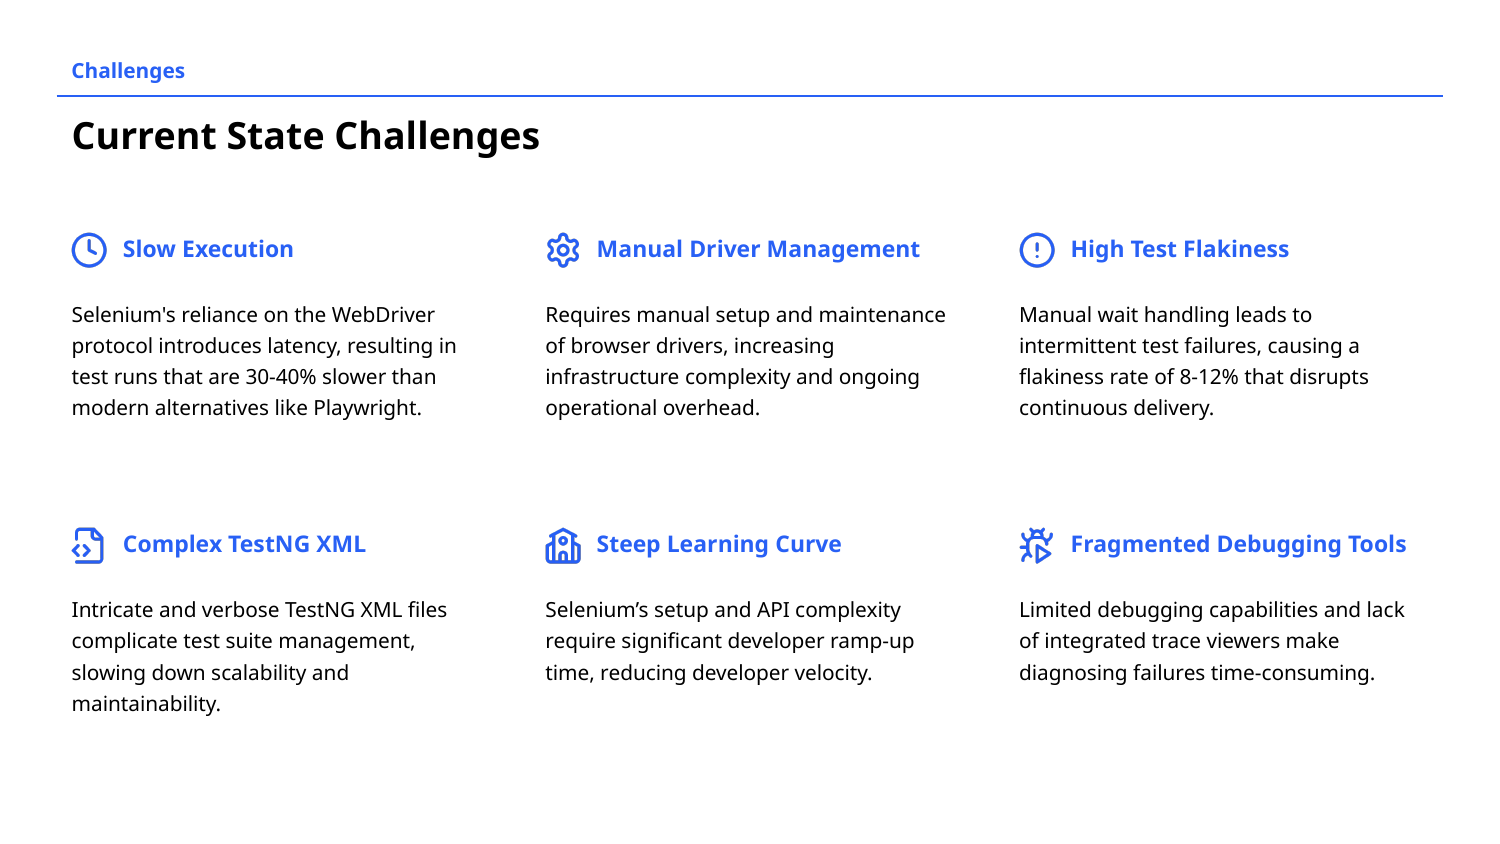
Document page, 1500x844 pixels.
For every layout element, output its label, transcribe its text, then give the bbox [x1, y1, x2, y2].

list Selenium’s setup and API complexity require significant developer ramp-up time, reducing developer velocity. [530, 575, 970, 784]
picture [1017, 231, 1056, 270]
subtitle Manual Driver Management [581, 220, 970, 281]
title Current State Challenges [56, 102, 1444, 172]
picture [70, 526, 109, 565]
list Limited debugging capabilities and lack of integrated trace viewers make diagnosing failures time-consuming. [1004, 575, 1444, 784]
picture [543, 231, 582, 270]
picture [70, 231, 109, 270]
text_box Challenges [56, 44, 450, 95]
subtitle Slow Execution [107, 220, 496, 281]
picture [1017, 526, 1056, 565]
list Requires manual setup and maintenance of browser drivers, increasing infrastructure complexity and ongoing operational overhead. [530, 280, 970, 488]
subtitle Steep Learning Curve [581, 515, 970, 576]
subtitle Complex TestNG XML [107, 515, 496, 576]
list Intricate and verbose TestNG XML files complicate test suite management, slowing down scalability and maintainability. [56, 575, 496, 784]
subtitle High Test Flakiness [1055, 220, 1444, 281]
list Selenium's reliance on the WebDriver protocol introduces latency, resulting in test runs that are 30-40% slower than modern alternatives like Playwright. [56, 280, 496, 488]
picture [543, 526, 582, 565]
list Manual wait handling leads to intermittent test failures, causing a flakiness rate of 8-12% that disrupts continuous delivery. [1004, 280, 1444, 488]
subtitle Fragmented Debugging Tools [1055, 515, 1444, 576]
